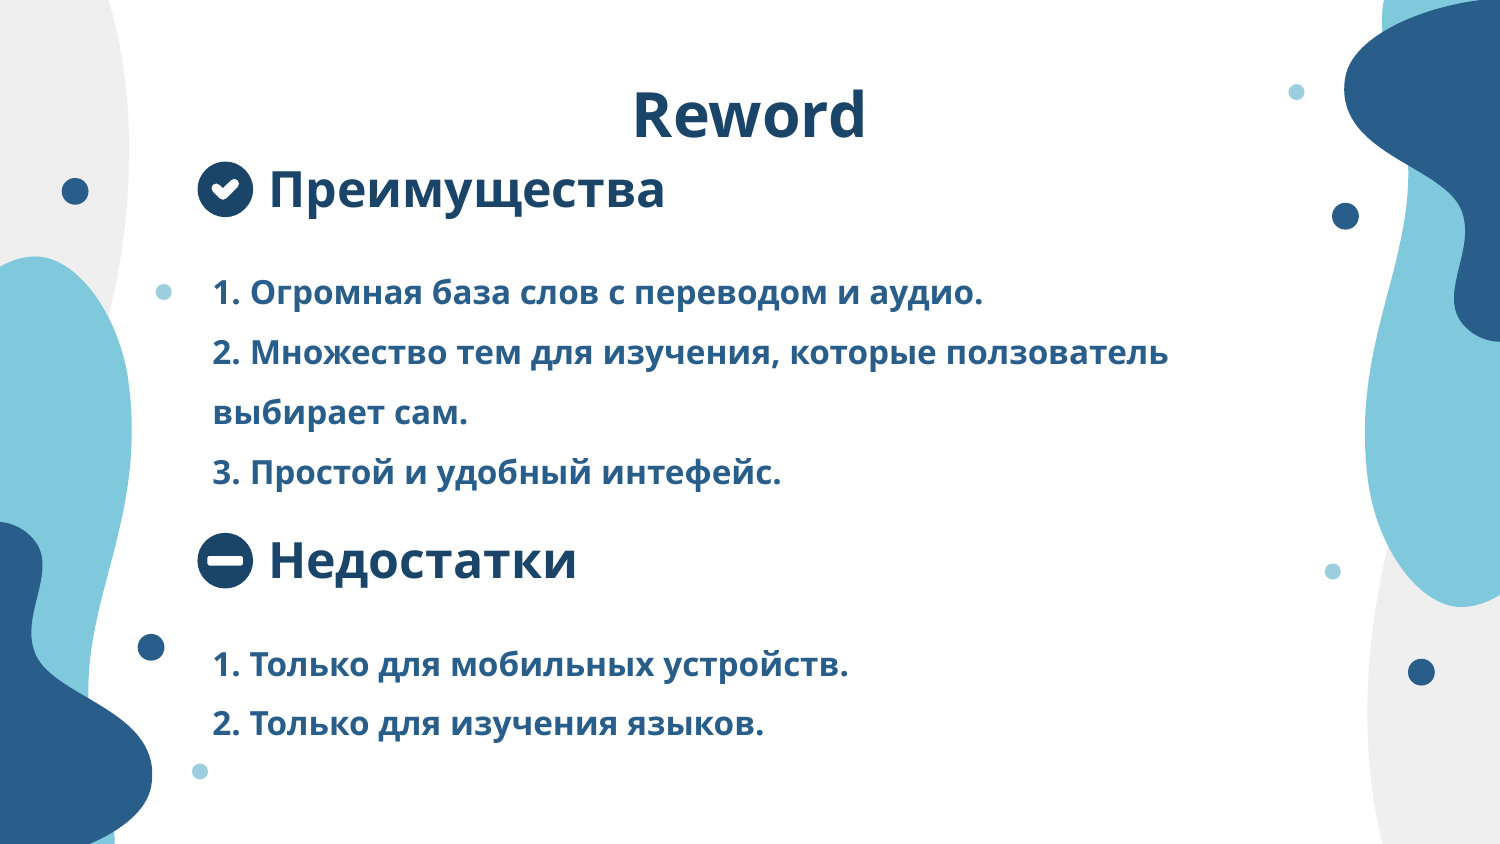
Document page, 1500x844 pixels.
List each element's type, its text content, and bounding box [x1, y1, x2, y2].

text_box [197, 532, 254, 589]
title Преимущества [253, 154, 1247, 237]
subtitle 1. Огромная база слов с переводом и аудио. 2. Множество тем для изучения, которые ползователь выбирает сам. 3. Простой и удобный интефейс. [197, 236, 1228, 473]
text_box Недостатки [253, 513, 1247, 608]
text_box 1. Только для мобильных устройств. 2. Только для изучения языков. [197, 607, 1228, 844]
text_box [197, 161, 254, 218]
text_box Reword [88, 59, 1412, 154]
